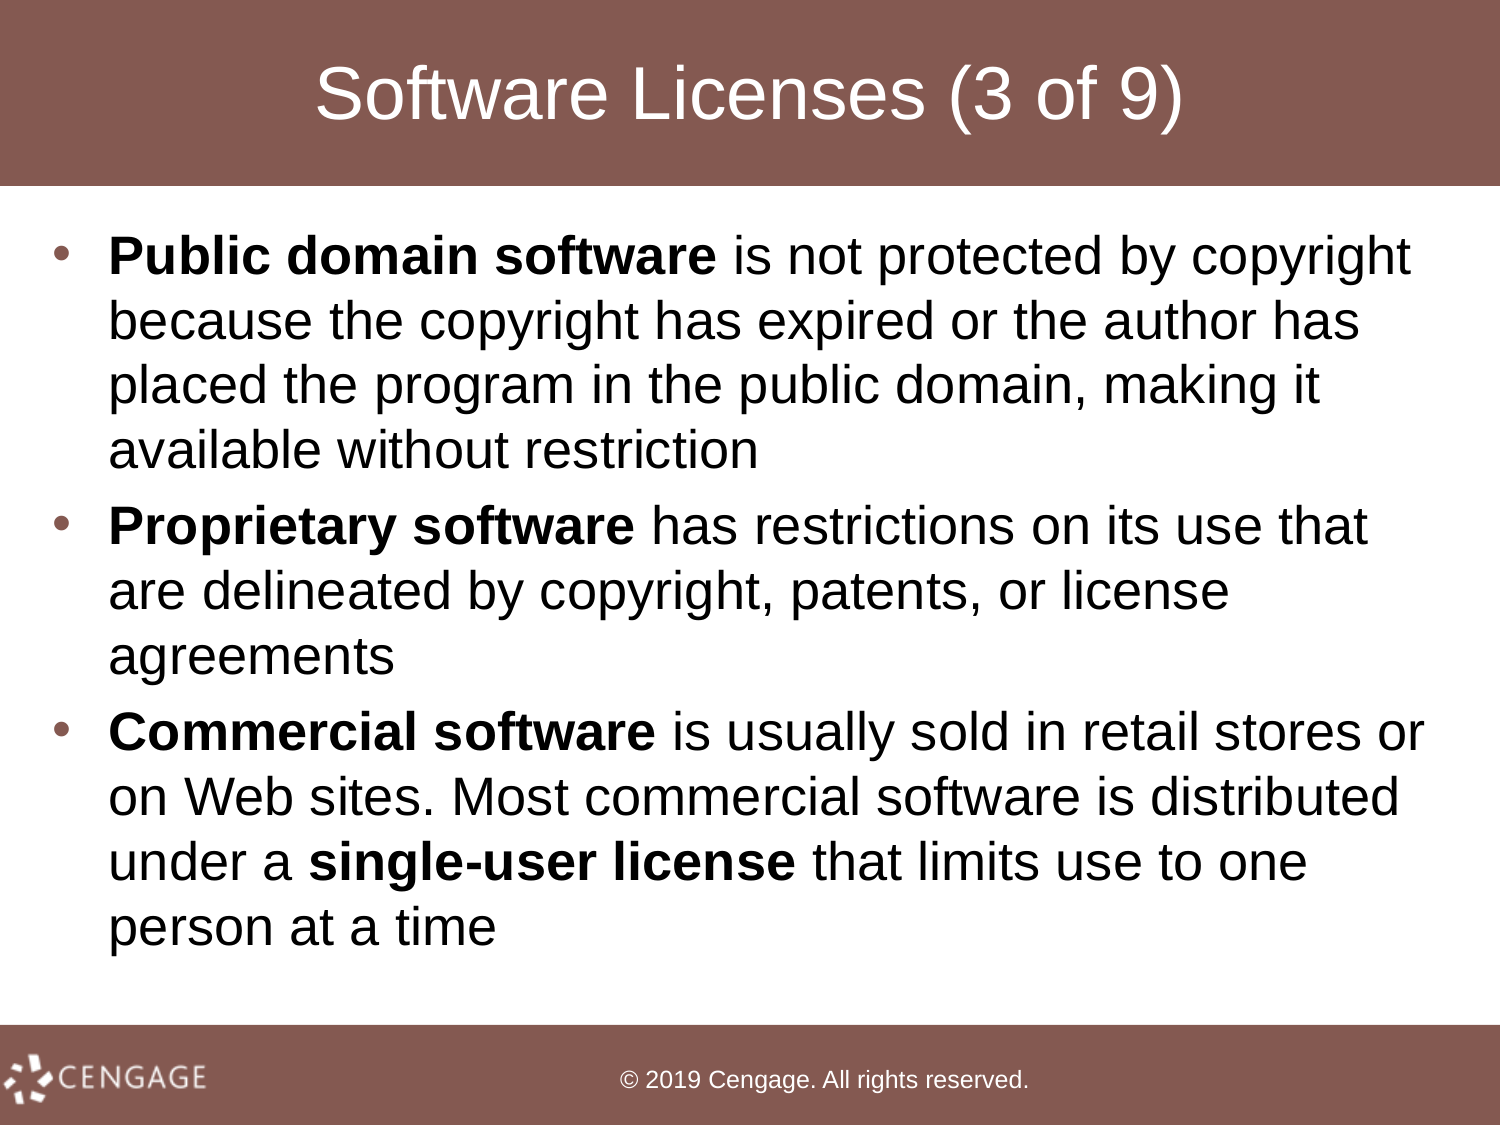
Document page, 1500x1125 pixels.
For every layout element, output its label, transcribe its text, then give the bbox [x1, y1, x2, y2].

picture [0, 1051, 211, 1106]
list Public domain software is not protected by copyright because the copyright has expired or the author has placed the program in the public domain, making it available without restriction Proprietary software has restrictions on its use that are delineated by copyright, patents, or license agreements Commercial software is usually sold in retail stores or on Web sites. Most commercial software is distributed under a single-user license that limits use to one person at a time [37, 212, 1475, 1005]
title Software Licenses (3 of 9) [75, 4, 1425, 175]
